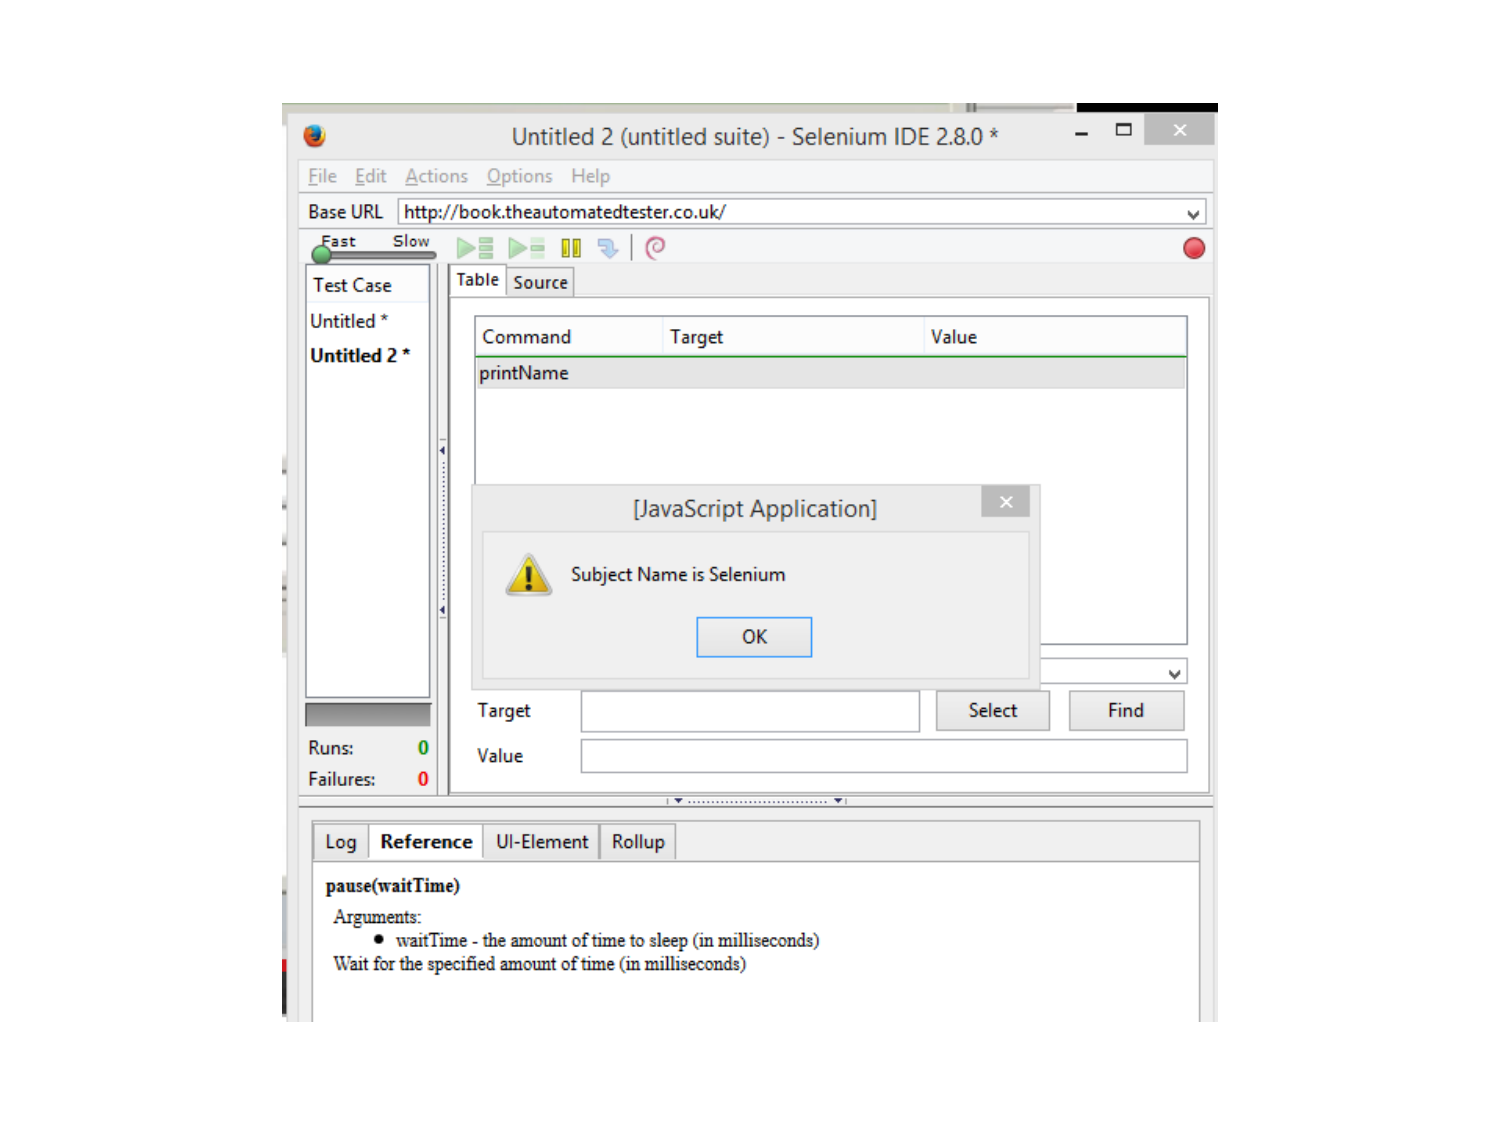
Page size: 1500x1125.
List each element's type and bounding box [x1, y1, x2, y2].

picture [282, 102, 1218, 1023]
